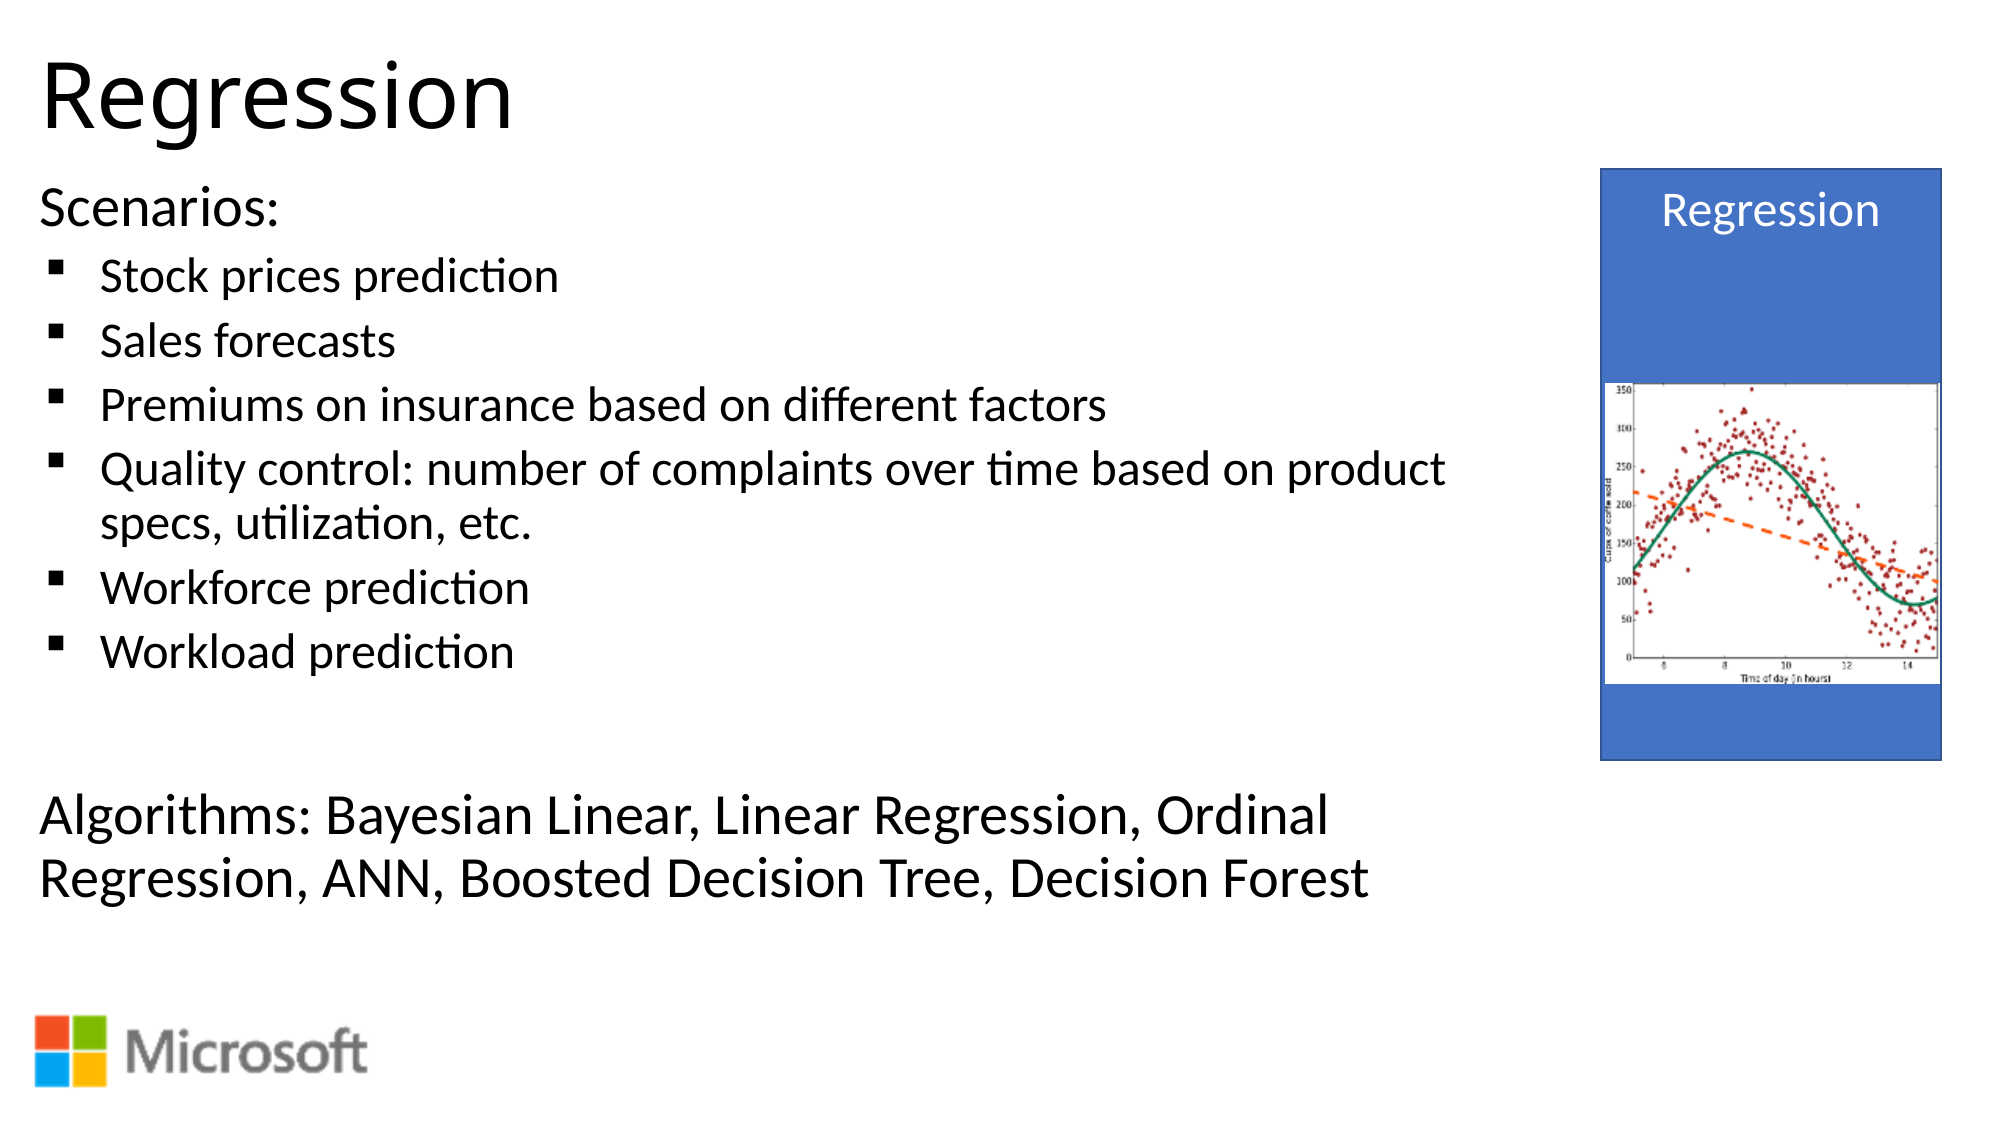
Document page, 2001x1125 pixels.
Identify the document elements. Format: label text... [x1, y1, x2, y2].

list Scenarios: Stock prices prediction Sales forecasts Premiums on insurance based on different factors Quality control: number of complaints over time based on product specs, utilization, etc. Workforce prediction Workload prediction Algorithms: Bayesian Linear, Linear Regression, Ordinal Regression, ANN, Boosted Decision Tree, Decision Forest [24, 168, 1578, 1048]
title Regression [24, 28, 1975, 169]
picture [24, 1004, 377, 1097]
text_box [1600, 168, 1941, 760]
